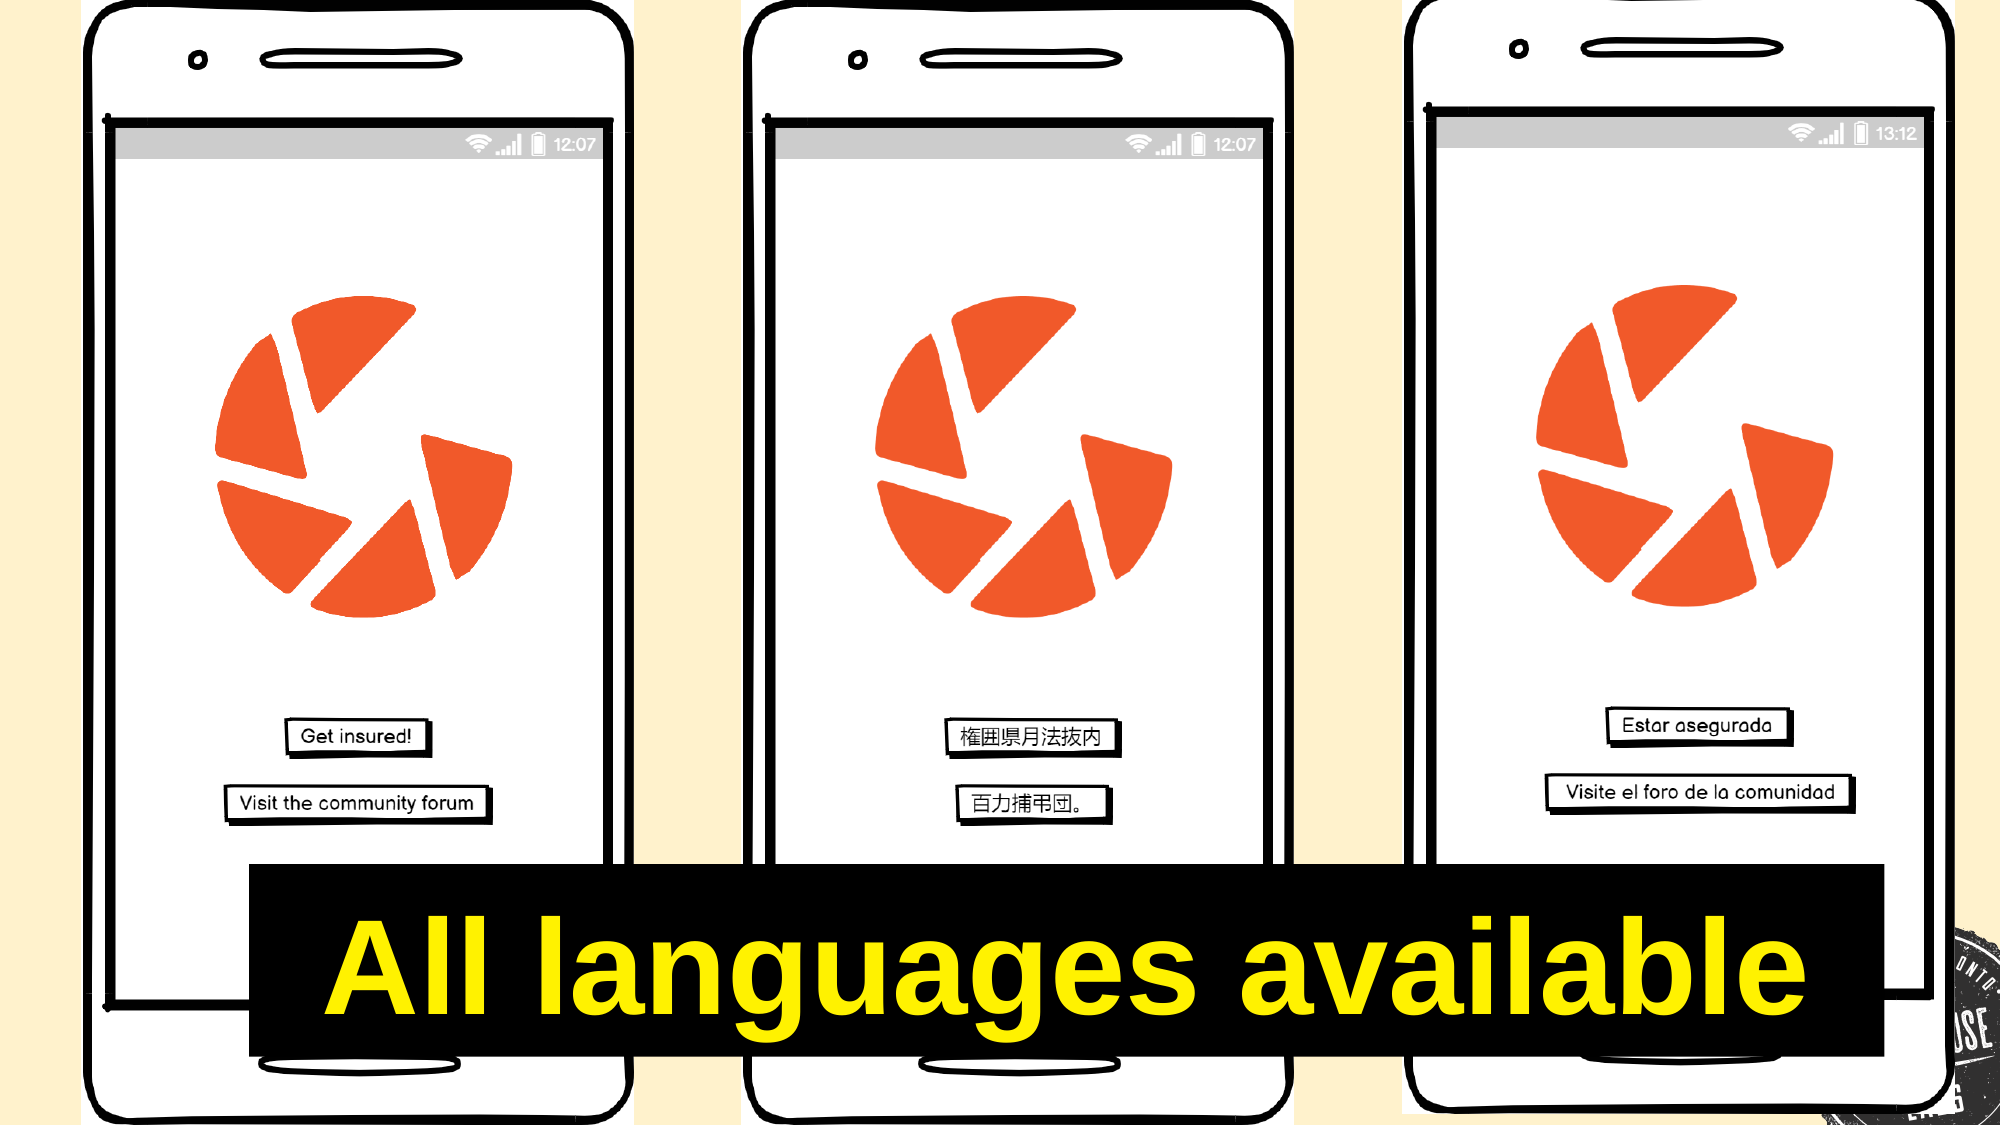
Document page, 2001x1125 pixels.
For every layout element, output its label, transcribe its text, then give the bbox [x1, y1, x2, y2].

picture [80, 0, 634, 1125]
text_box All languages available [638, 864, 736, 1057]
text_box All languages available [1299, 864, 1396, 1057]
picture [1401, 0, 2000, 1125]
picture [741, 0, 1295, 1125]
